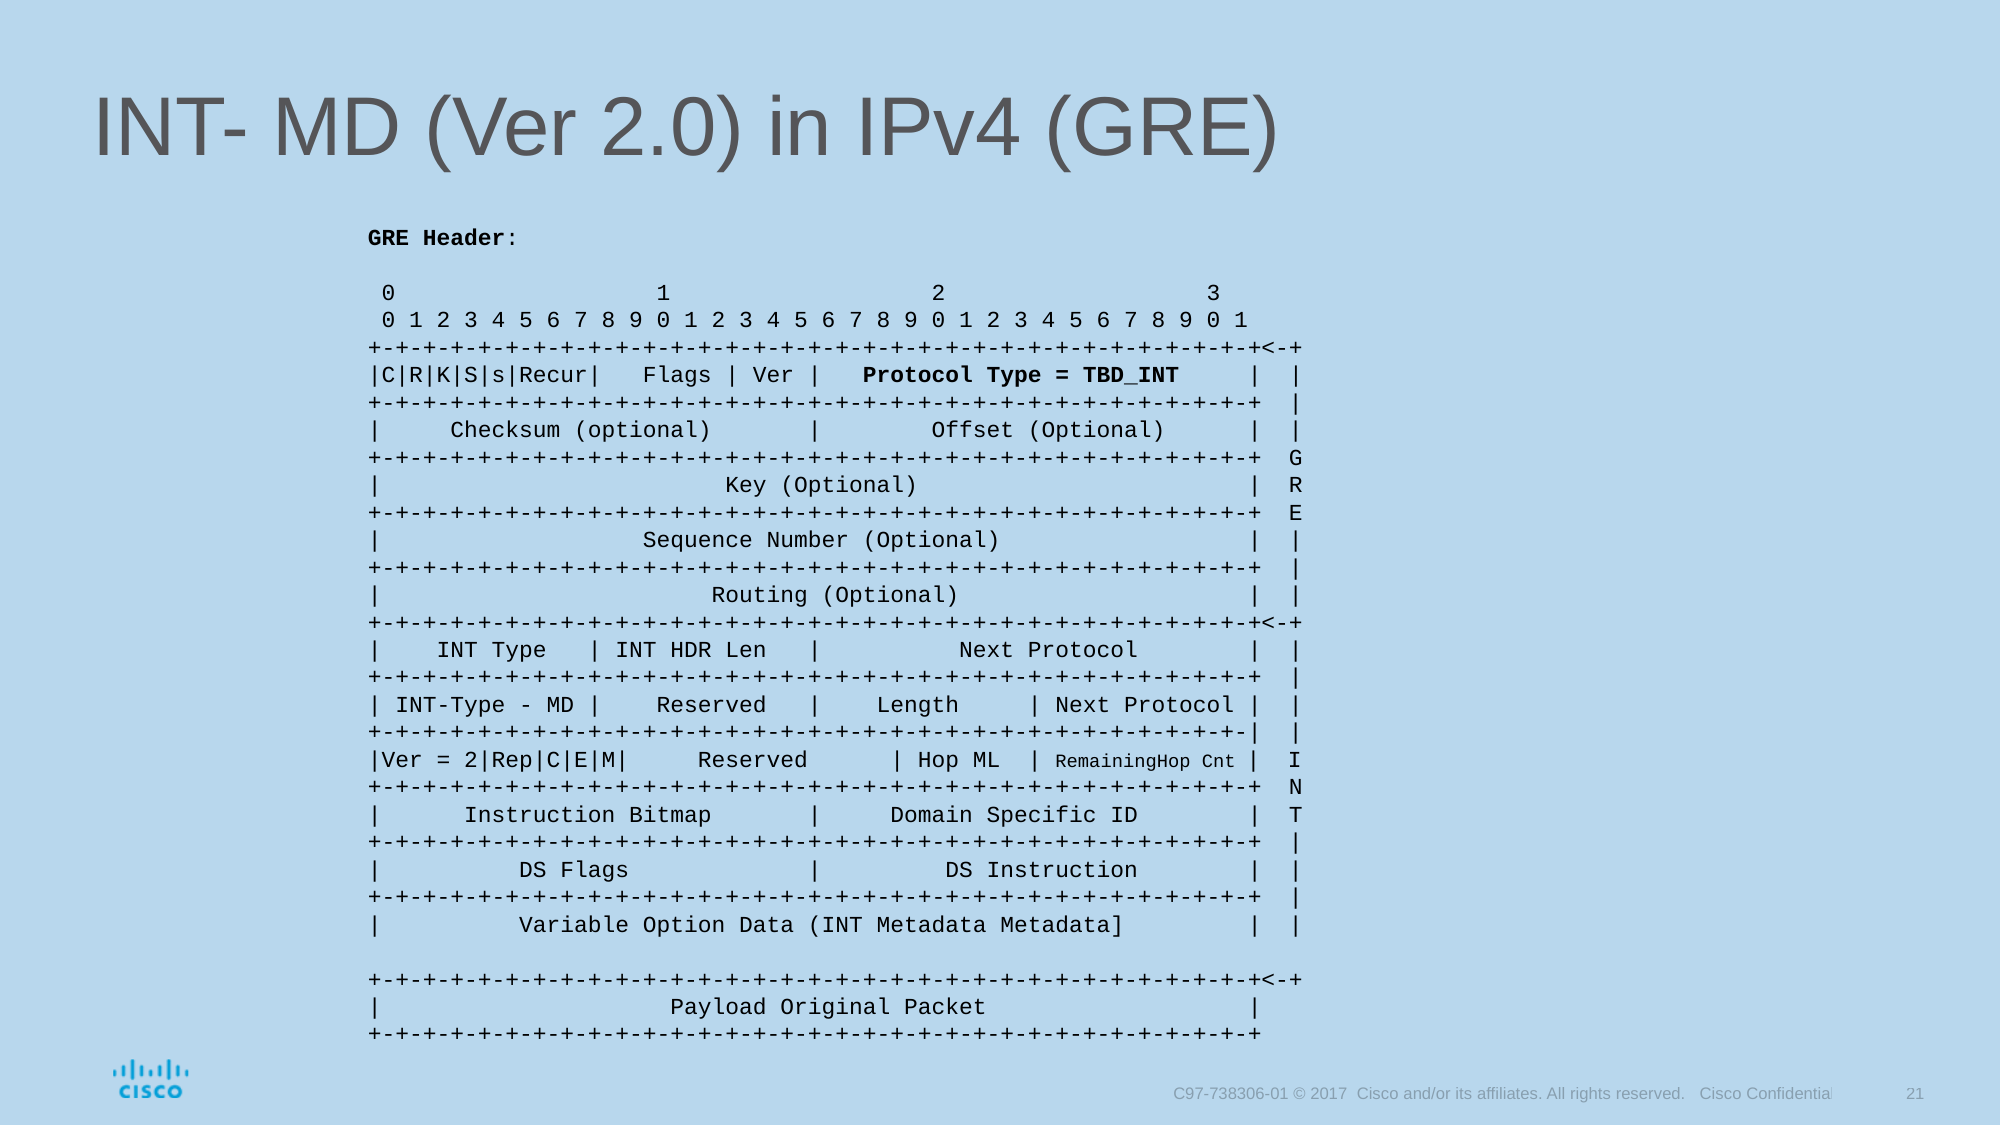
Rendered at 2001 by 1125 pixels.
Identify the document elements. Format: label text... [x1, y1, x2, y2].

text_box GRE Header: 0 1 2 3 0 1 2 3 4 5 6 7 8 9 0 1 2 3 4 5 6 7 8 9 0 1 2 3 4 5 6 7 8 9 0 1 +-+-+-+-+-+-+-+-+-+-+-+-+-+-+-+-+-+-+-+-+-+-+-+-+-+-+-+-+-+-+-+-+<-+ |C|R|K|S|s|Recur| Flags | Ver | Protocol Type = TBD_INT | | +-+-+-+-+-+-+-+-+-+-+-+-+-+-+-+-+-+-+-+-+-+-+-+-+-+-+-+-+-+-+-+-+ | | Checksum (optional) | Offset (Optional) | | +-+-+-+-+-+-+-+-+-+-+-+-+-+-+-+-+-+-+-+-+-+-+-+-+-+-+-+-+-+-+-+-+ G | Key (Optional) | R +-+-+-+-+-+-+-+-+-+-+-+-+-+-+-+-+-+-+-+-+-+-+-+-+-+-+-+-+-+-+-+-+ E | Sequence Number (Optional) | | +-+-+-+-+-+-+-+-+-+-+-+-+-+-+-+-+-+-+-+-+-+-+-+-+-+-+-+-+-+-+-+-+ | | Routing (Optional) | | +-+-+-+-+-+-+-+-+-+-+-+-+-+-+-+-+-+-+-+-+-+-+-+-+-+-+-+-+-+-+-+-+<-+ | INT Type | INT HDR Len | Next Protocol | | +-+-+-+-+-+-+-+-+-+-+-+-+-+-+-+-+-+-+-+-+-+-+-+-+-+-+-+-+-+-+-+-+ | | INT-Type - MD | Reserved | Length | Next Protocol | | +-+-+-+-+-+-+-+-+-+-+-+-+-+-+-+-+-+-+-+-+-+-+-+-+-+-+-+-+-+-+-+-| | |Ver = 2|Rep|C|E|M| Reserved | Hop ML | RemainingHop Cnt | I ​+-+-+-+-+-+-+-+-+-+-+-+-+-+-+-+-+-+-+-+-+-+-+-+-+-+-+-+-+-+-+-+-+ N | Instruction Bitmap | Domain Specific ID | T +-+-+-+-+-+-+-+-+-+-+-+-+-+-+-+-+-+-+-+-+-+-+-+-+-+-+-+-+-+-+-+-+ | | DS Flags | DS Instruction | | +-+-+-+-+-+-+-+-+-+-+-+-+-+-+-+-+-+-+-+-+-+-+-+-+-+-+-+-+-+-+-+-+ | | Variable Option Data (INT Metadata Metadata] | | +-+-+-+-+-+-+-+-+-+-+-+-+-+-+-+-+-+-+-+-+-+-+-+-+-+-+-+-+-+-+-+-+<-+ | Payload Original Packet | +-+-+-+-+-+-+-+-+-+-+-+-+-+-+-+-+-+-+-+-+-+-+-+-+-+-+-+-+-+-+-+-+ [353, 215, 1409, 1038]
title INT- MD (Ver 2.0) in IPv4 (GRE) [77, 47, 1940, 216]
picture [104, 1050, 198, 1109]
